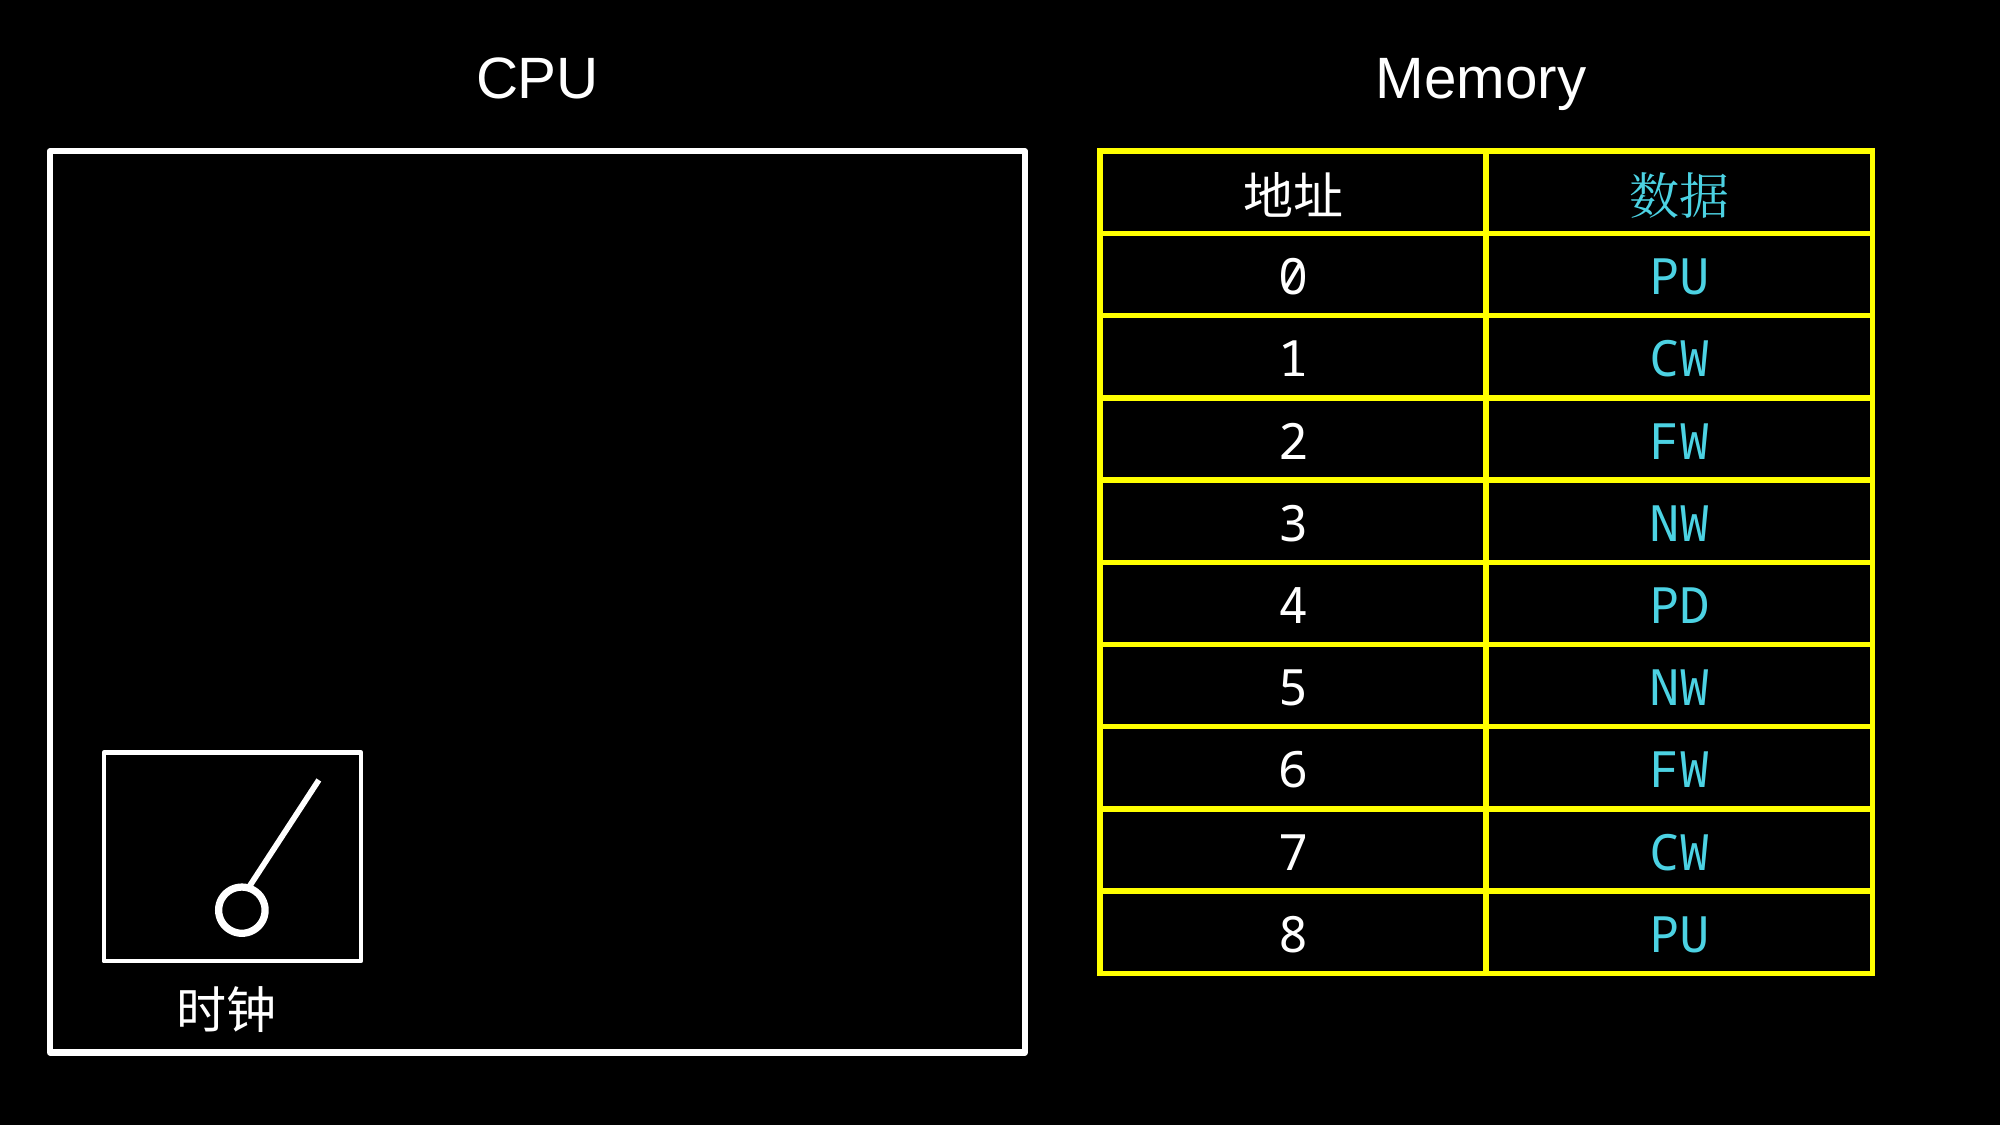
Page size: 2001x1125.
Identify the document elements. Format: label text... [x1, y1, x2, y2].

table_cell 5 [1103, 647, 1483, 724]
text_box Memory [1134, 32, 1828, 118]
table_cell CW [1489, 812, 1870, 888]
table_header 地址 [1103, 154, 1483, 231]
table_cell 2 [1103, 401, 1483, 477]
text_box [48, 149, 1027, 1055]
text_box 时钟 [41, 971, 412, 1047]
table_cell NW [1489, 647, 1870, 724]
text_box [248, 779, 319, 888]
table_cell 7 [1103, 812, 1483, 888]
table_cell 3 [1103, 483, 1483, 560]
table_cell CW [1489, 318, 1870, 395]
table_cell NW [1489, 483, 1870, 560]
table_cell 0 [1103, 236, 1483, 313]
table_cell 8 [1103, 894, 1483, 971]
table_cell FW [1489, 401, 1870, 477]
table_header 数据 [1489, 154, 1870, 231]
text_box [102, 750, 363, 963]
table_cell PU [1489, 236, 1870, 313]
table_cell 6 [1103, 729, 1483, 806]
table_cell 4 [1103, 565, 1483, 642]
table_cell PD [1489, 565, 1870, 642]
table_cell FW [1489, 729, 1870, 806]
table_cell PU [1489, 894, 1870, 971]
table_cell 1 [1103, 318, 1483, 395]
text_box CPU [191, 32, 884, 118]
